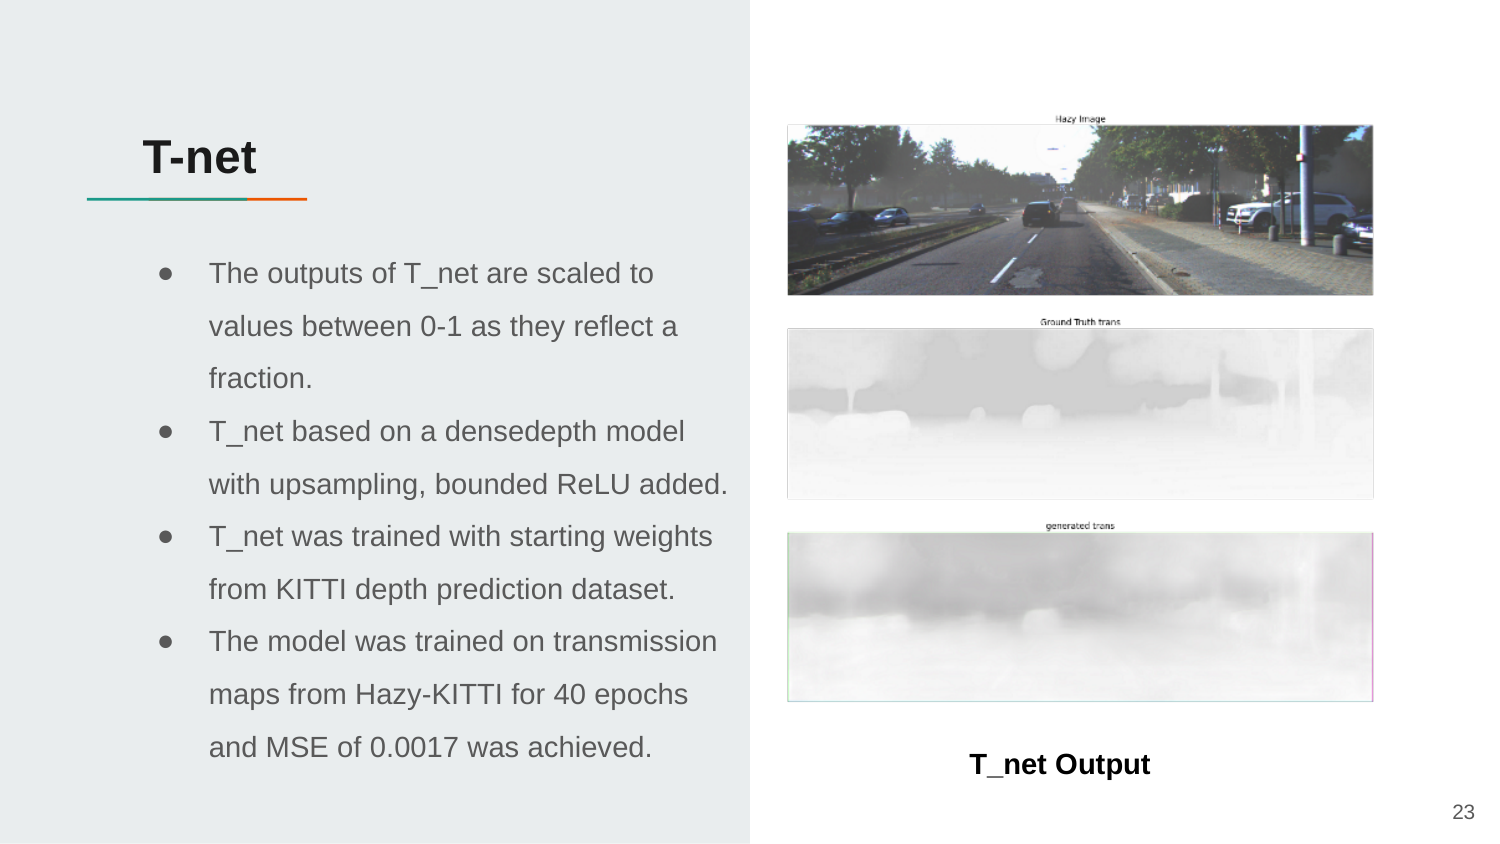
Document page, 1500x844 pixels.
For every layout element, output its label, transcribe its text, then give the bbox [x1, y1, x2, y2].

picture [782, 110, 1377, 707]
text_box T_net Output [954, 730, 1196, 796]
title T-net [127, 110, 568, 198]
subtitle The outputs of T_net are scaled to values between 0-1 as they reflect a fraction. T_net based on a densedepth model with upsampling, bounded ReLU added. T_net was trained with starting weights from KITTI depth prediction dataset. The model was trained on transmission maps from Hazy-KITTI for 40 epochs and MSE of 0.0017 was achieved. [118, 221, 750, 832]
slide_number ‹#› [1400, 779, 1491, 844]
